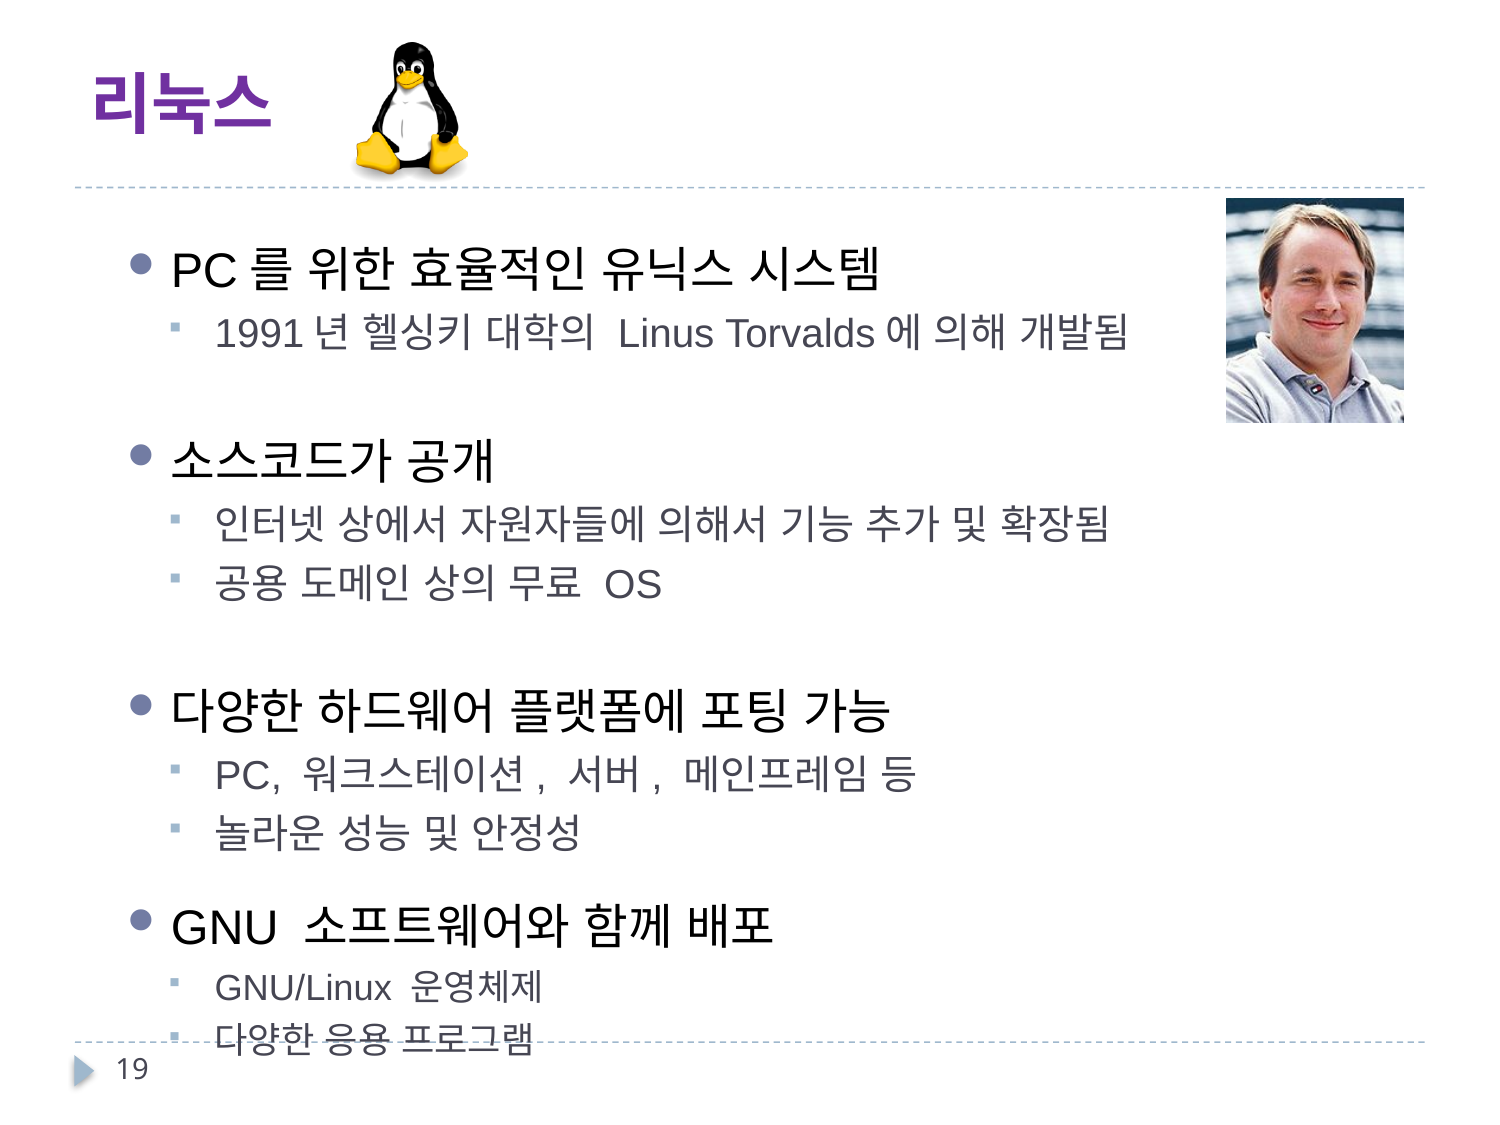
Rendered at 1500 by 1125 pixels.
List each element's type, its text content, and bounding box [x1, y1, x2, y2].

picture [348, 42, 468, 183]
list PC를 위한 효율적인 유닉스 시스템 1991년 헬싱키 대학의 Linus Torvalds에 의해 개발됨 소스코드가 공개 인터넷 상에서 자원자들에 의해서 기능 추가 및 확장됨 공용 도메인 상의 무료 OS 다양한 하드웨어 플랫폼에 포팅 가능 PC, 워크스테이션, 서버, 메인프레임 등 놀라운 성능 및 안정성 GNU 소프트웨어와 함께 배포 GNU/Linux 운영체제 다양한 응용 프로그램 [112, 231, 1388, 1071]
slide_number 19 [100, 1042, 426, 1103]
picture [1226, 197, 1404, 423]
title 리눅스 [75, 24, 1425, 149]
